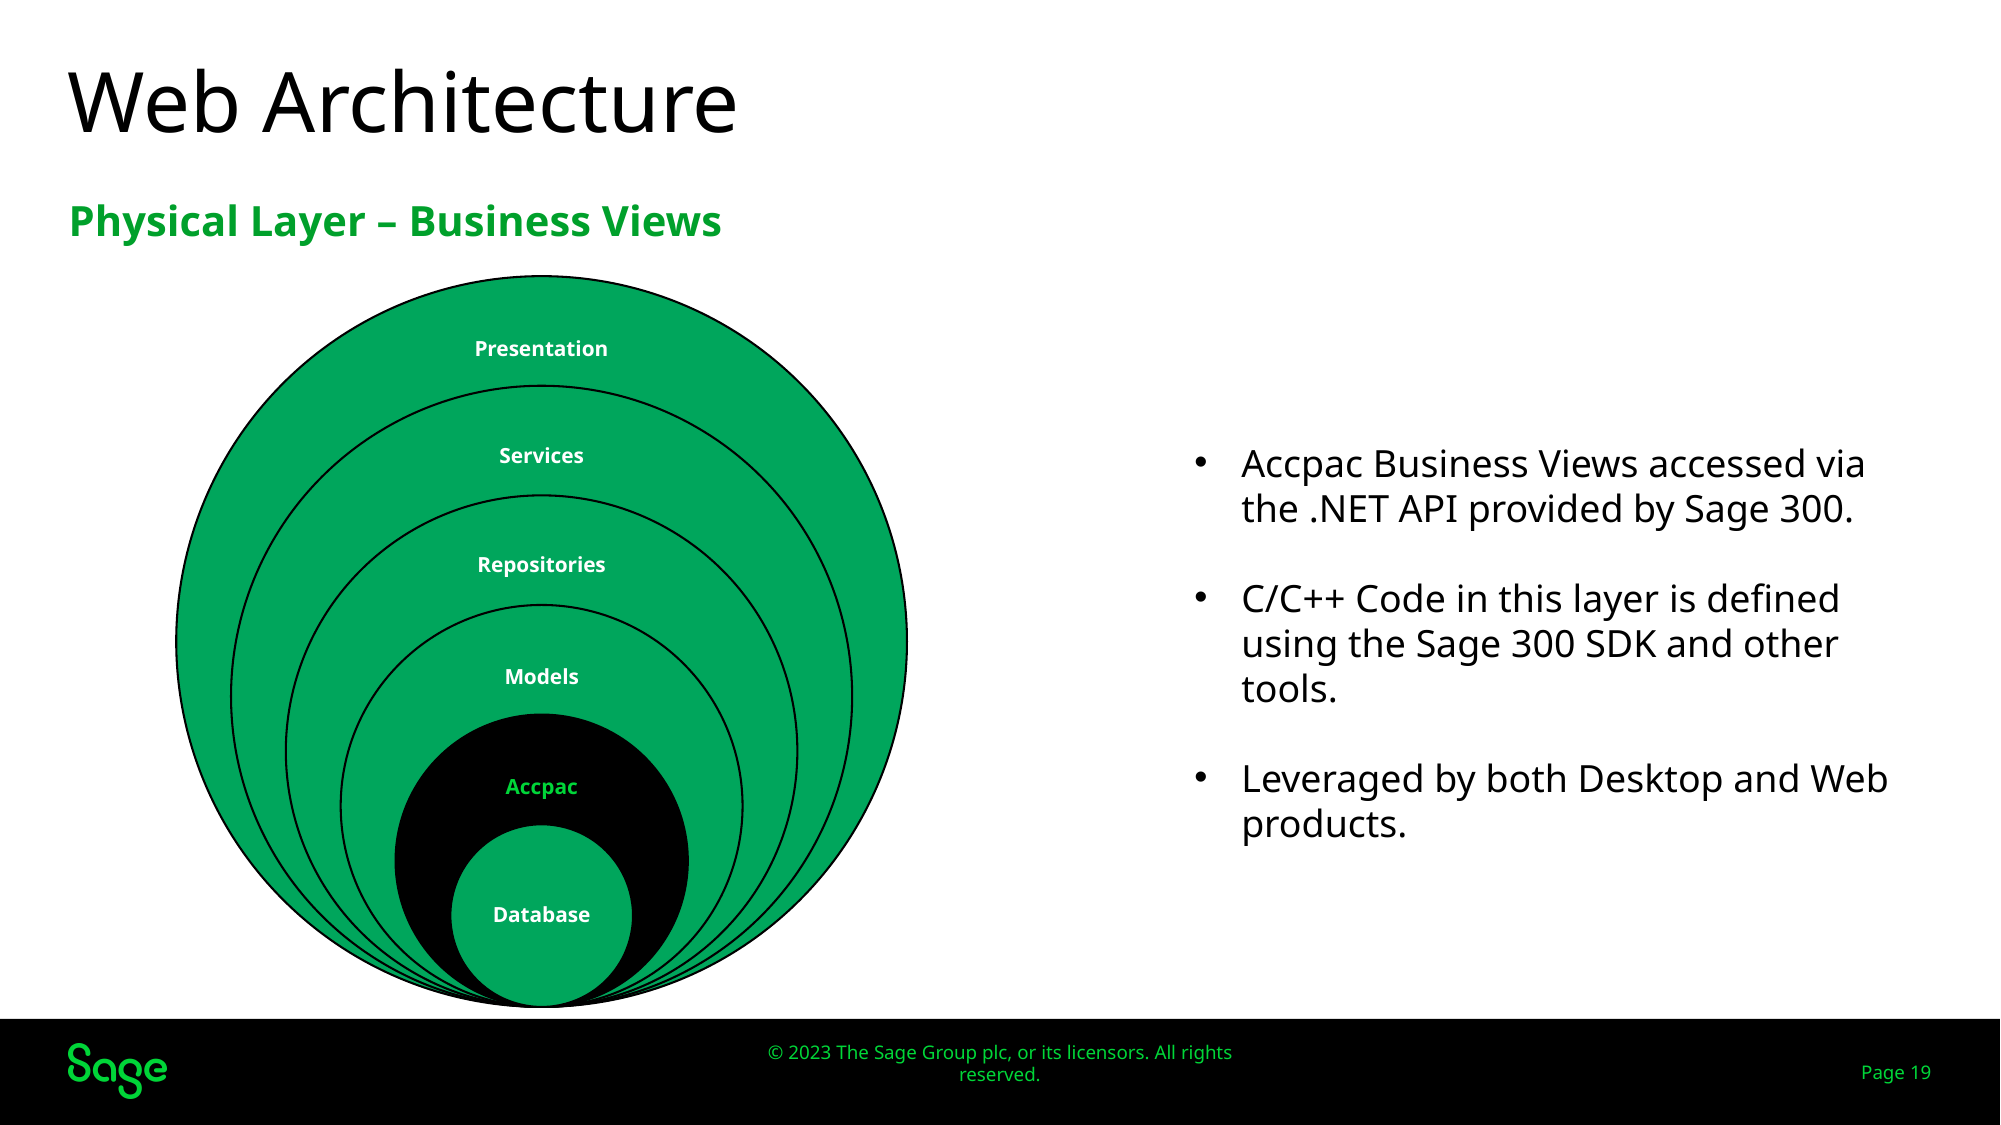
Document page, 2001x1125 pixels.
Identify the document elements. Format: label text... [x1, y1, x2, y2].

title Web Architecture [67, 49, 1930, 147]
picture [68, 1043, 167, 1099]
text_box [22, 276, 1061, 1007]
slide_number Page 19 [1809, 1043, 1947, 1104]
list Physical Layer – Business Views [68, 186, 1930, 259]
text_box Accpac Business Views accessed via the .NET API provided by Sage 300. C/C++ Code in this layer is defined using the Sage 300 SDK and other tools. Leveraged by both Desktop and Web products. [1179, 432, 1947, 892]
